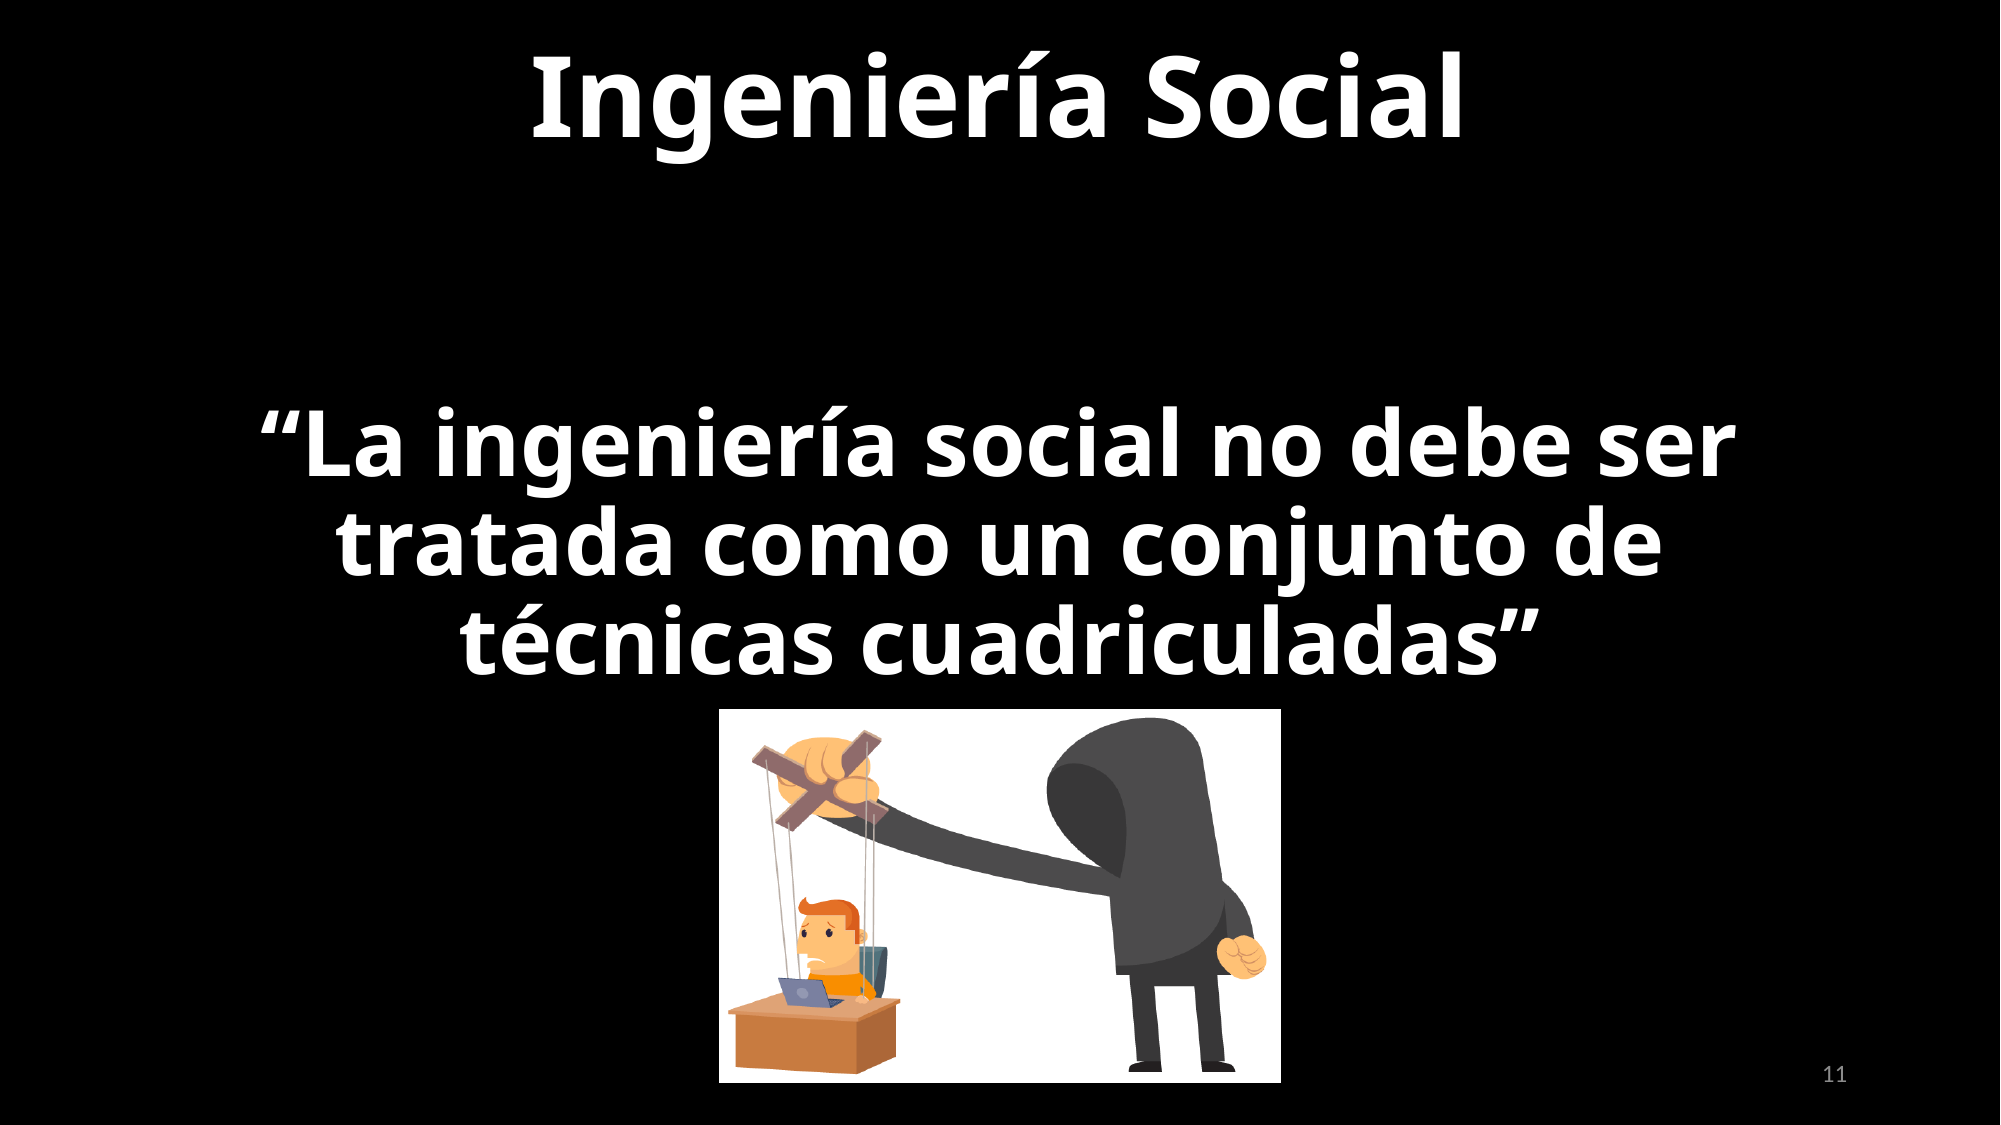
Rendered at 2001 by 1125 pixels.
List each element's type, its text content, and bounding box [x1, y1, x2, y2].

picture [719, 709, 1281, 1083]
list “La ingeniería social no debe ser tratada como un conjunto de técnicas cuadriculadas” [137, 168, 1863, 883]
text_box Ingeniería Social [0, 17, 2000, 167]
slide_number 11 [1412, 1042, 1863, 1103]
